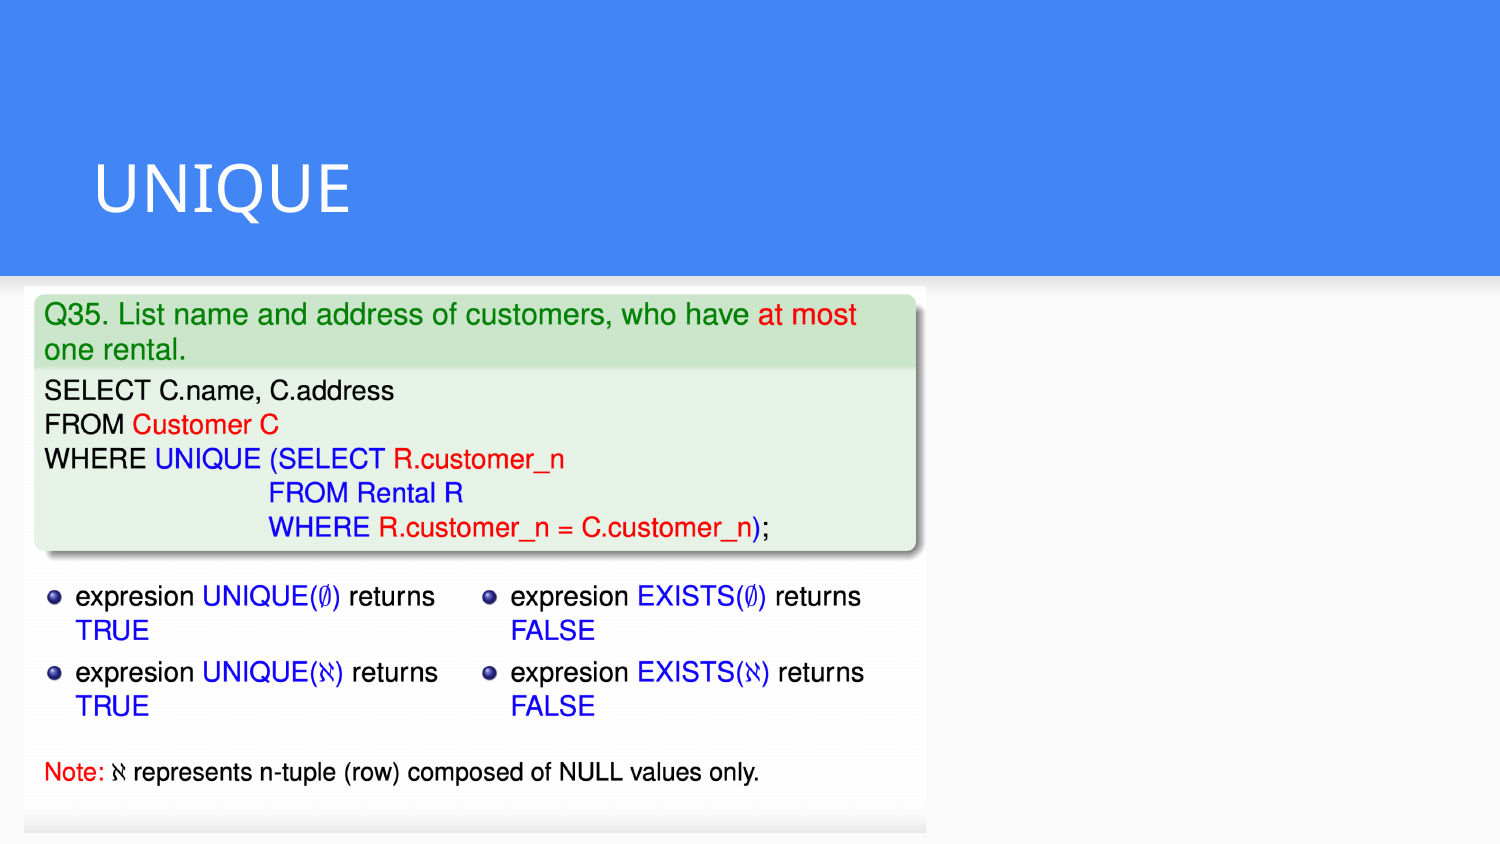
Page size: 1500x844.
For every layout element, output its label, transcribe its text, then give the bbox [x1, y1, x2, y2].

picture [24, 285, 926, 833]
title UNIQUE [77, 121, 1427, 248]
